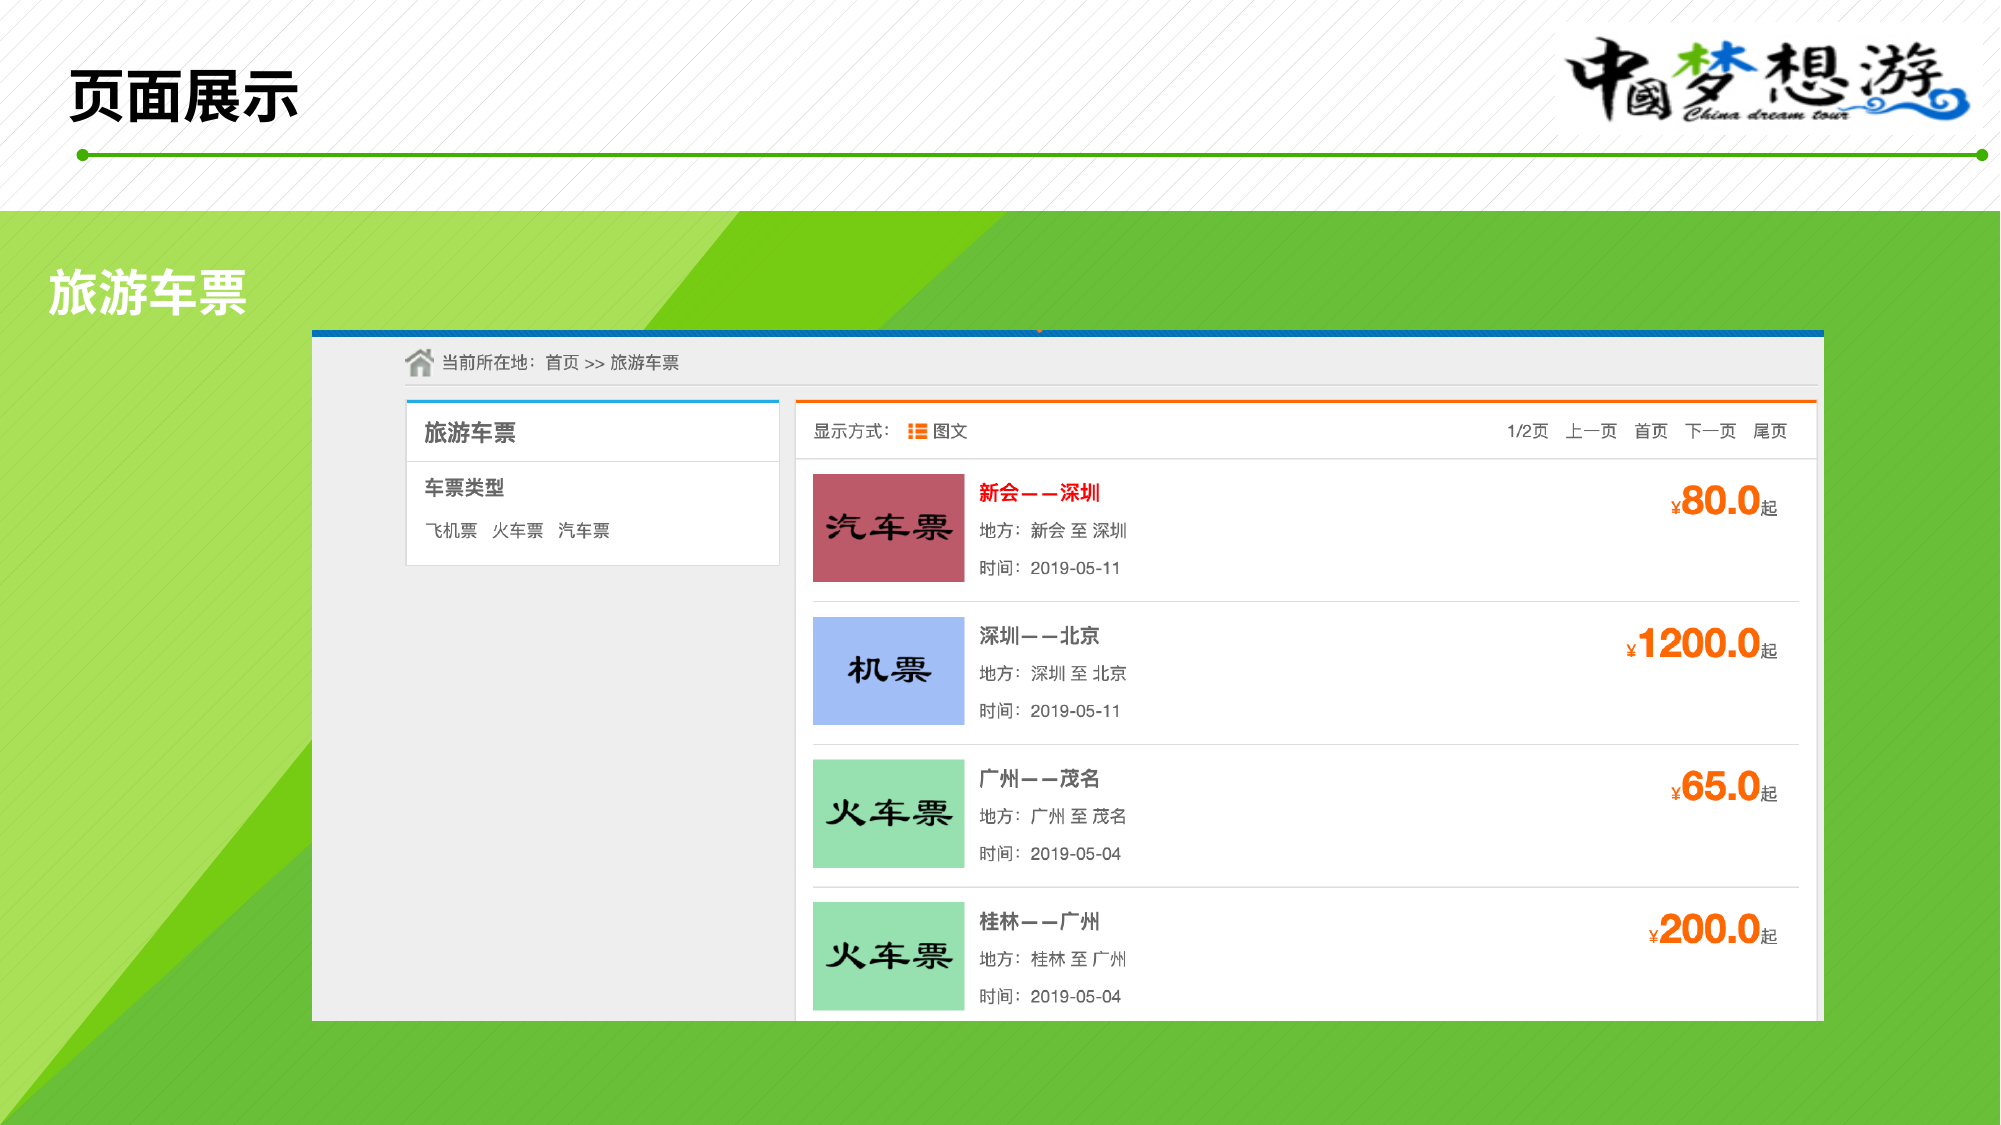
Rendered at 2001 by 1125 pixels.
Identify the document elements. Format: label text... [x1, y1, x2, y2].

text_box [2, 210, 2000, 1125]
list 页面展示 [52, 41, 558, 156]
picture [312, 330, 1824, 1021]
picture [1554, 22, 1983, 135]
text_box [0, 210, 1010, 1125]
text_box 旅游车票 [33, 254, 592, 330]
